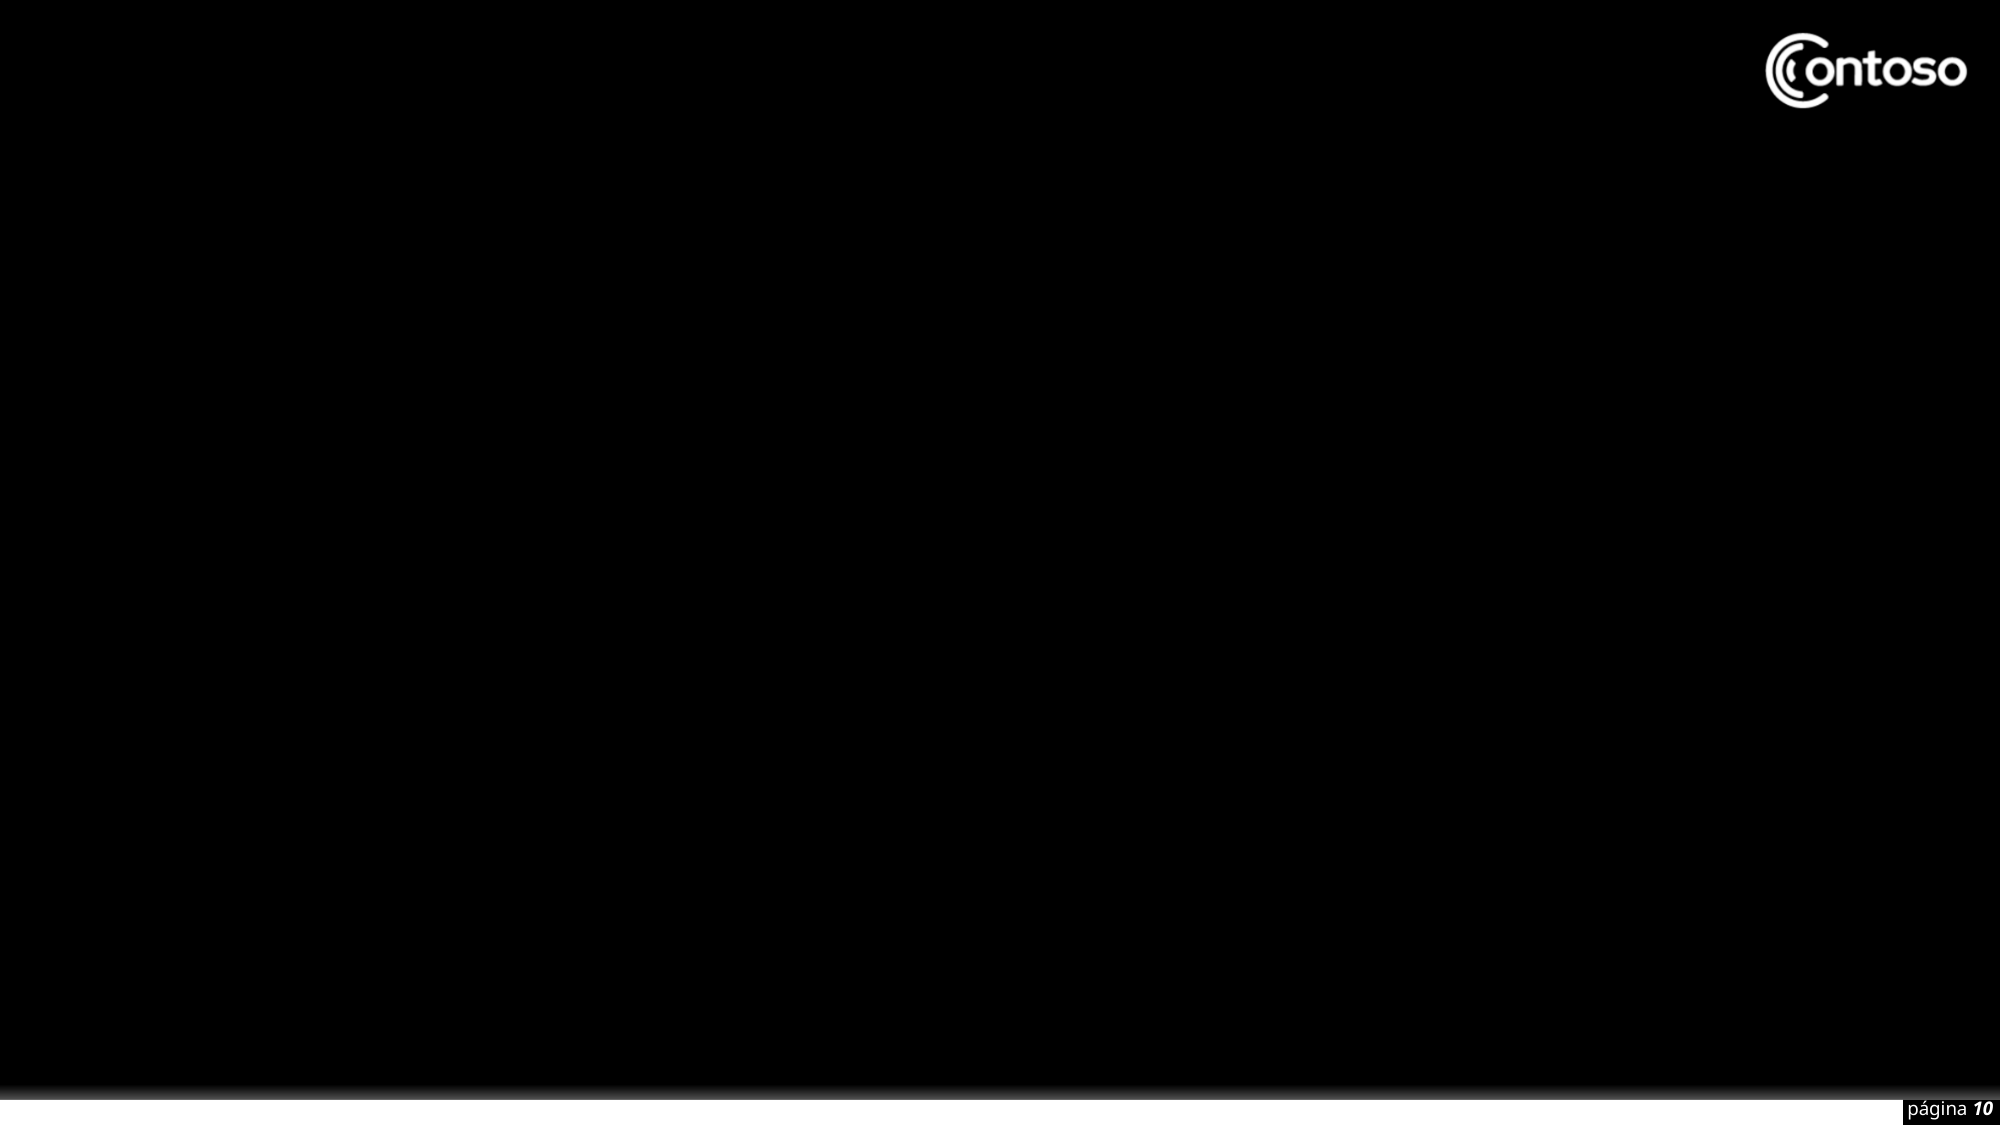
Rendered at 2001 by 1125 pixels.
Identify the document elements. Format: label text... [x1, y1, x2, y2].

picture [1758, 26, 1974, 110]
slide_number página 10 [1903, 1096, 1994, 1123]
